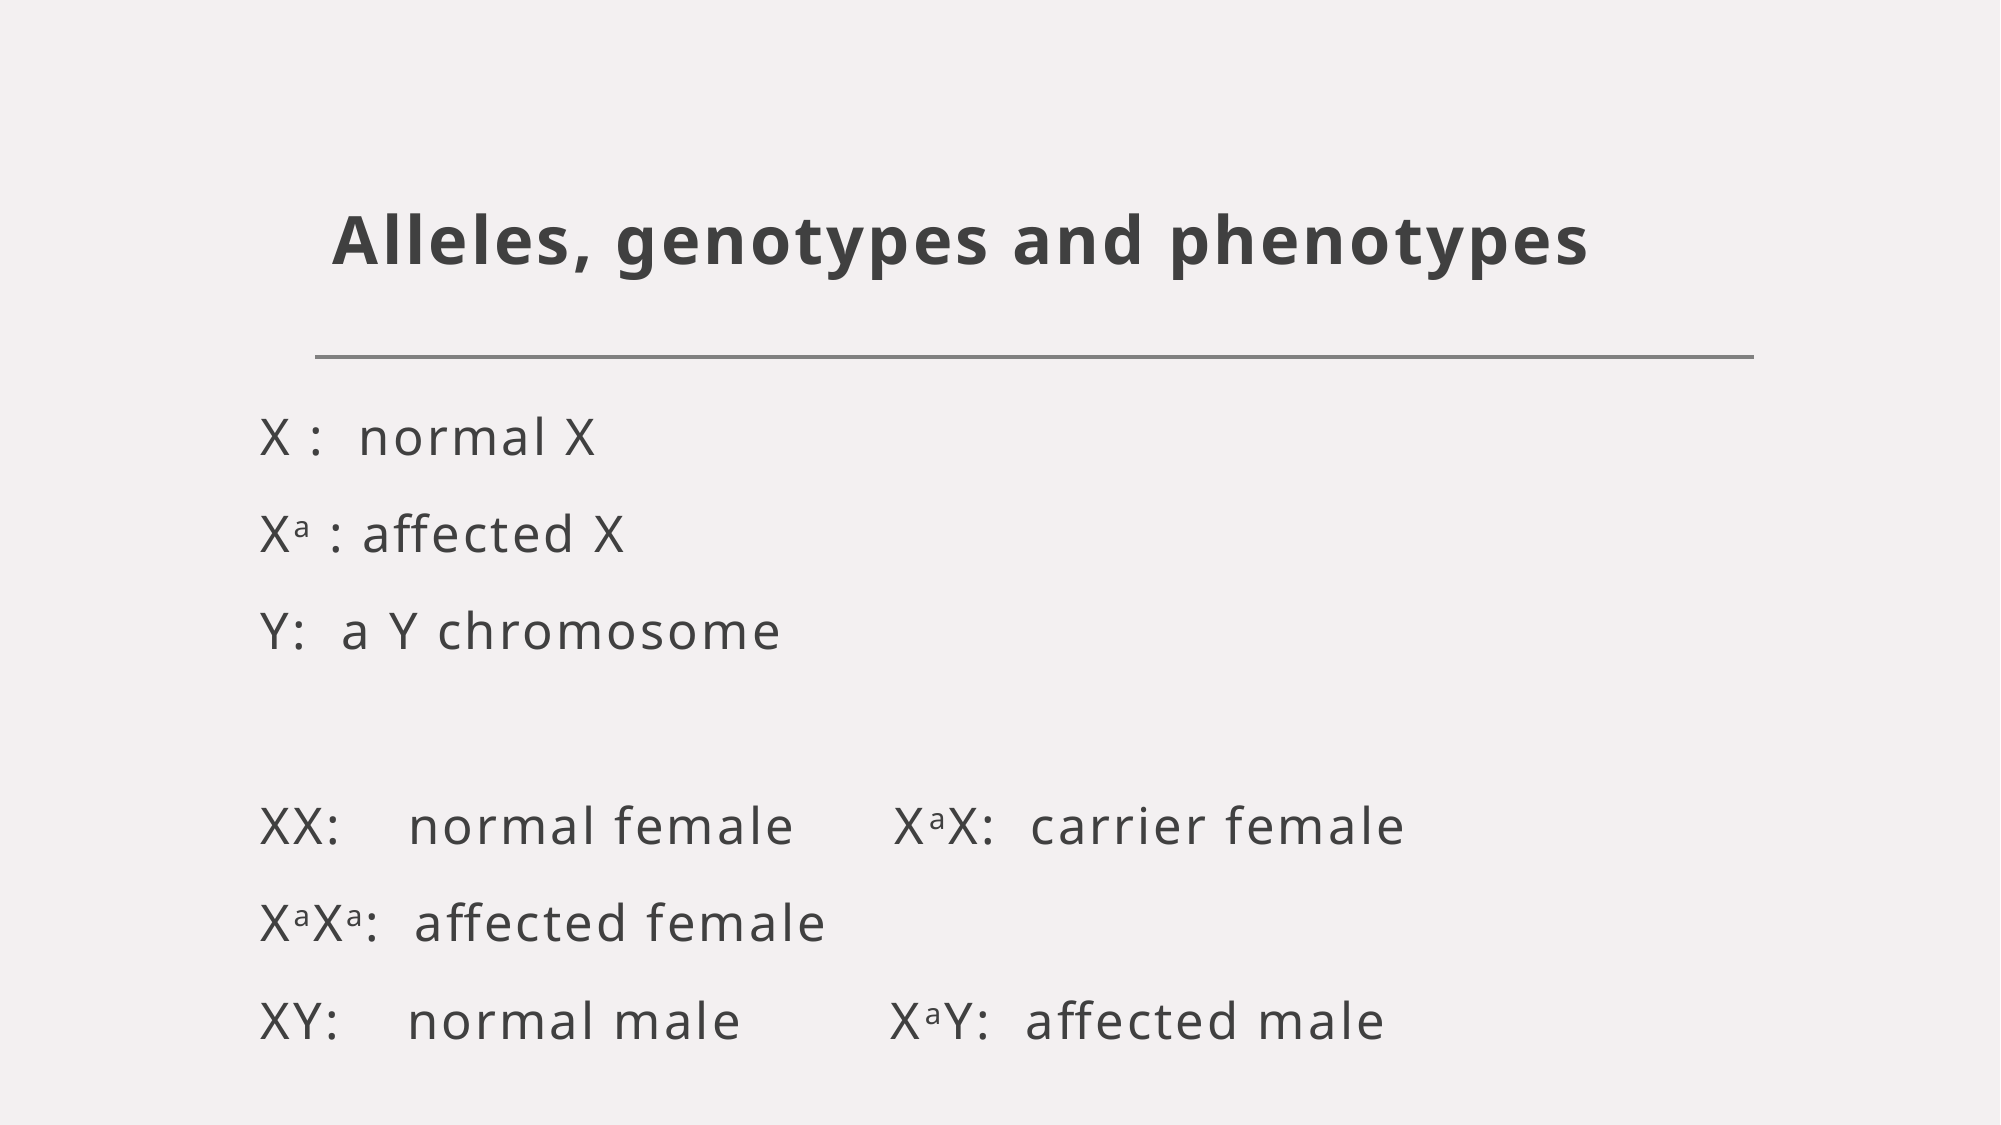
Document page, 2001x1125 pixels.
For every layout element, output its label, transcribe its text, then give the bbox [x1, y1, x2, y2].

list X : normal X Xa : affected X Y: a Y chromosome XX: normal female XaX: carrier female XaXa: affected female XY: normal male XaY: affected male [146, 361, 1885, 1075]
title Alleles, genotypes and phenotypes [315, 72, 1754, 294]
